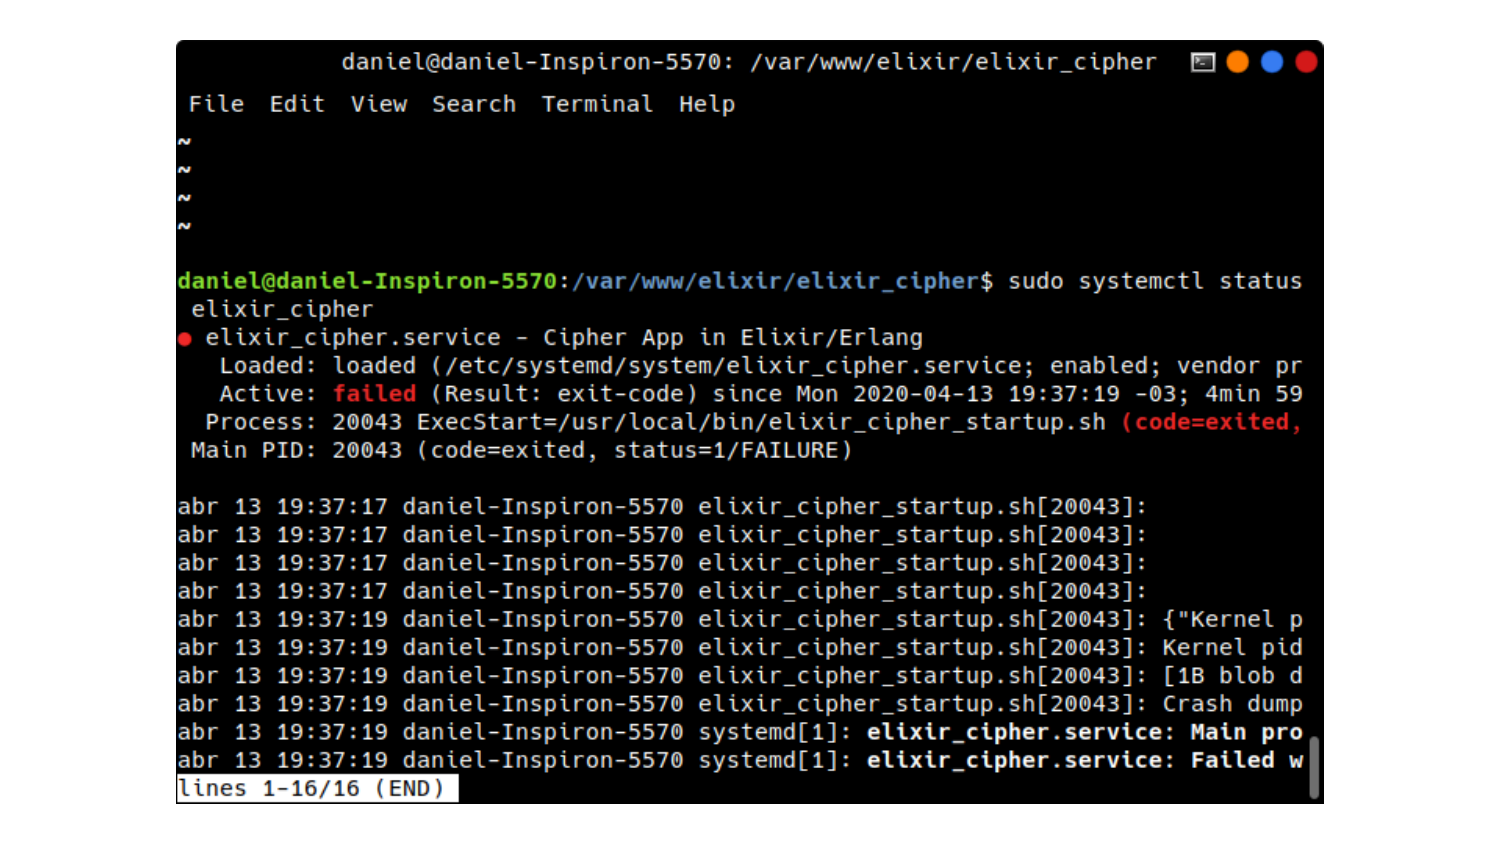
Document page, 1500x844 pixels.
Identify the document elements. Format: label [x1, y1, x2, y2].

picture [176, 40, 1324, 804]
